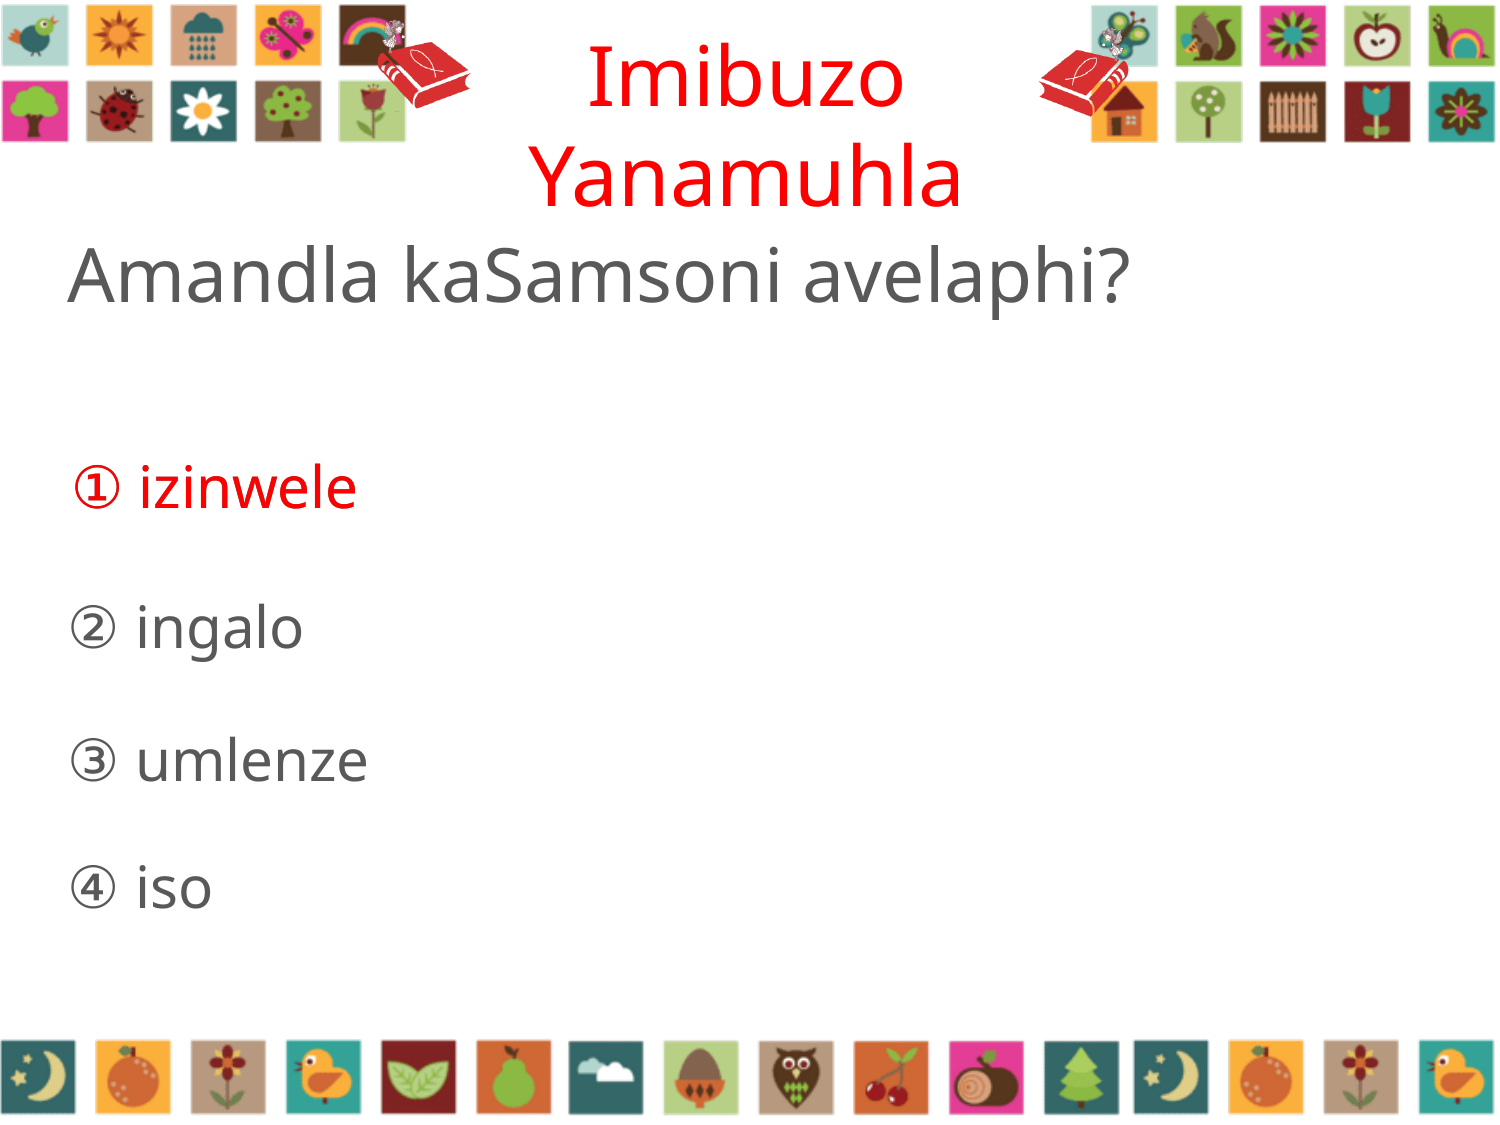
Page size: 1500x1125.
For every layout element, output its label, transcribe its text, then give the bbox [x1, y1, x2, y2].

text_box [0, 1028, 1500, 1118]
picture [0, 3, 503, 150]
text_box ③ umlenze [53, 716, 1483, 801]
text_box ④ iso [53, 842, 1483, 928]
text_box Amandla kaSamsoni avelaphi? [53, 219, 1436, 325]
text_box Imibuzo Yanamuhla [414, 16, 1080, 219]
text_box ② ingalo [53, 582, 1436, 668]
picture [1007, 3, 1500, 150]
text_box ① izinwele [56, 442, 1486, 528]
